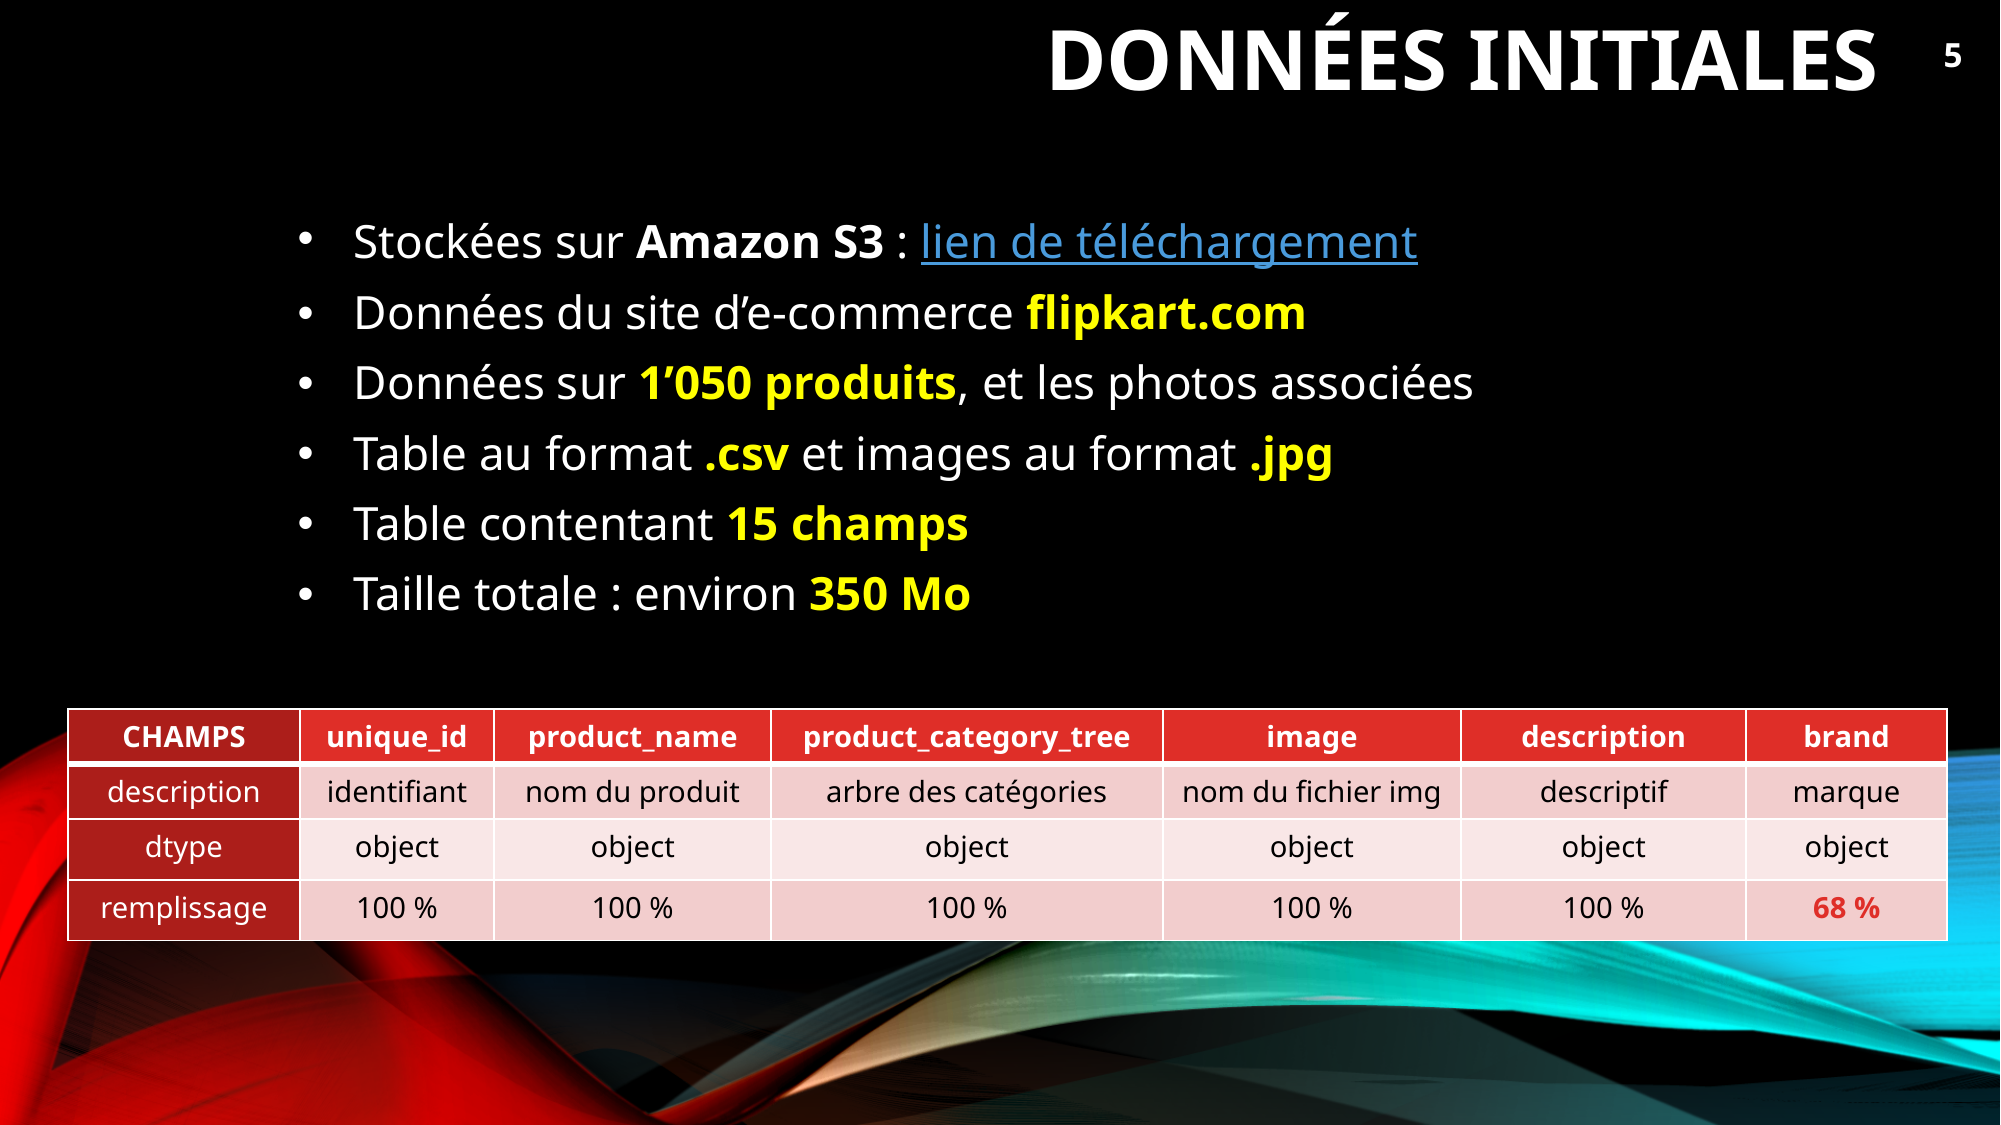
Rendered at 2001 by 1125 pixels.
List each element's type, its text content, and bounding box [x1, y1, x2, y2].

table_cell object [1462, 820, 1745, 879]
table_cell description [69, 767, 299, 818]
table_header product_category_tree [772, 710, 1162, 761]
table_cell arbre des catégories [772, 767, 1162, 818]
picture [0, 717, 2000, 1125]
table_cell 100 % [772, 881, 1162, 940]
table_cell 68 % [1747, 881, 1946, 940]
table_cell 100 % [301, 881, 493, 940]
table_cell identifiant [301, 767, 493, 818]
table_cell nom du fichier img [1164, 767, 1460, 818]
table_header product_name [495, 710, 770, 761]
table_cell dtype [69, 820, 299, 879]
table_header description [1462, 710, 1745, 761]
table_cell object [1164, 820, 1460, 879]
table_cell marque [1747, 767, 1946, 818]
slide_number 5 [1872, 27, 1978, 88]
table_cell 100 % [1164, 881, 1460, 940]
table_header unique_id [301, 710, 493, 761]
table_cell descriptif [1462, 767, 1745, 818]
table_cell object [301, 820, 493, 879]
table_cell object [1747, 820, 1946, 879]
table_header brand [1747, 710, 1946, 761]
table_cell object [495, 820, 770, 879]
title Données initiales [358, 0, 1895, 117]
table_header image [1164, 710, 1460, 761]
table_cell object [772, 820, 1162, 879]
list Stockées sur Amazon S3 : lien de téléchargement Données du site d’e-commerce flipkart.com Données sur 1’050 produits, et les photos associées Table au format .csv et images au format .jpg Table contentant 15 champs Taille totale : environ 350 Mo [282, 205, 1978, 653]
table_cell remplissage [69, 881, 299, 940]
table_cell nom du produit [495, 767, 770, 818]
table_cell 100 % [1462, 881, 1745, 940]
table_cell 100 % [495, 881, 770, 940]
table_header CHAMPS [69, 710, 299, 761]
